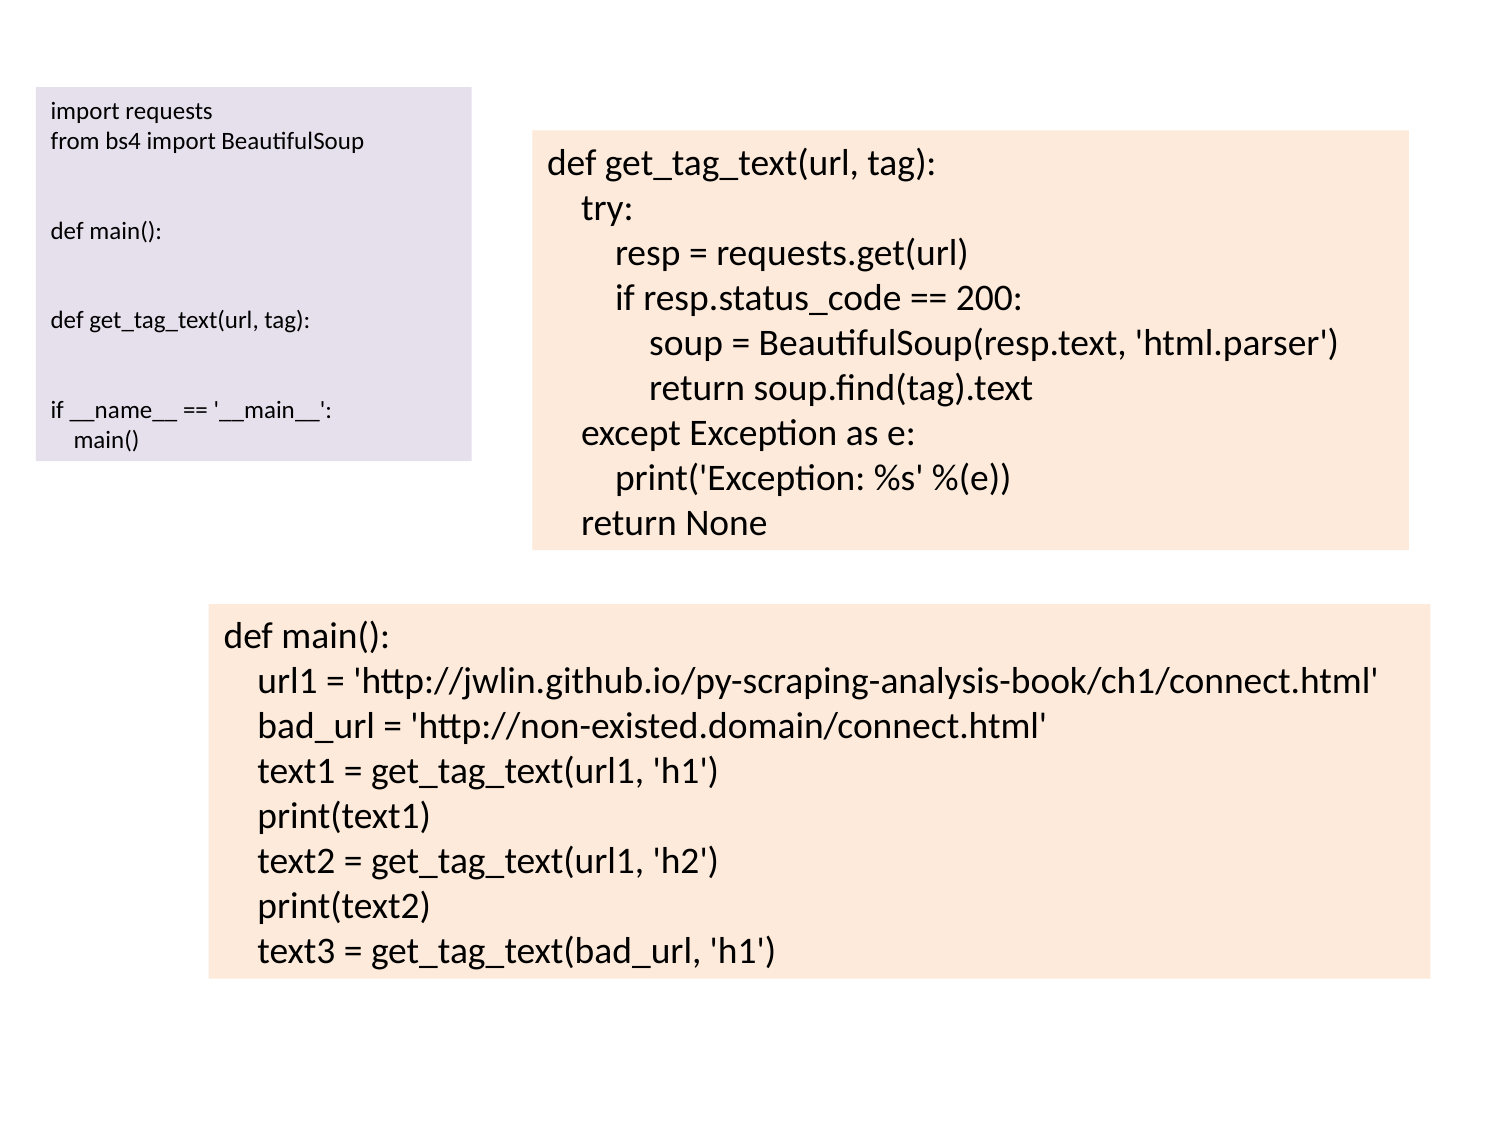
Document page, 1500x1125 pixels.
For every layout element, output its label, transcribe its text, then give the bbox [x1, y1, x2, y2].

text_box def get_tag_text(url, tag): try: resp = requests.get(url) if resp.status_code == 200: soup = BeautifulSoup(resp.text, 'html.parser') return soup.find(tag).text except Exception as e: print('Exception: %s' %(e)) return None [532, 130, 1409, 551]
text_box import requests from bs4 import BeautifulSoup def main(): def get_tag_text(url, tag): if __name__ == '__main__': main() [35, 87, 472, 462]
text_box def main(): url1 = 'http://jwlin.github.io/py-scraping-analysis-book/ch1/connect.html' bad_url = 'http://non-existed.domain/connect.html' text1 = get_tag_text(url1, 'h1') print(text1) text2 = get_tag_text(url1, 'h2') print(text2) text3 = get_tag_text(bad_url, 'h1') [208, 604, 1431, 979]
